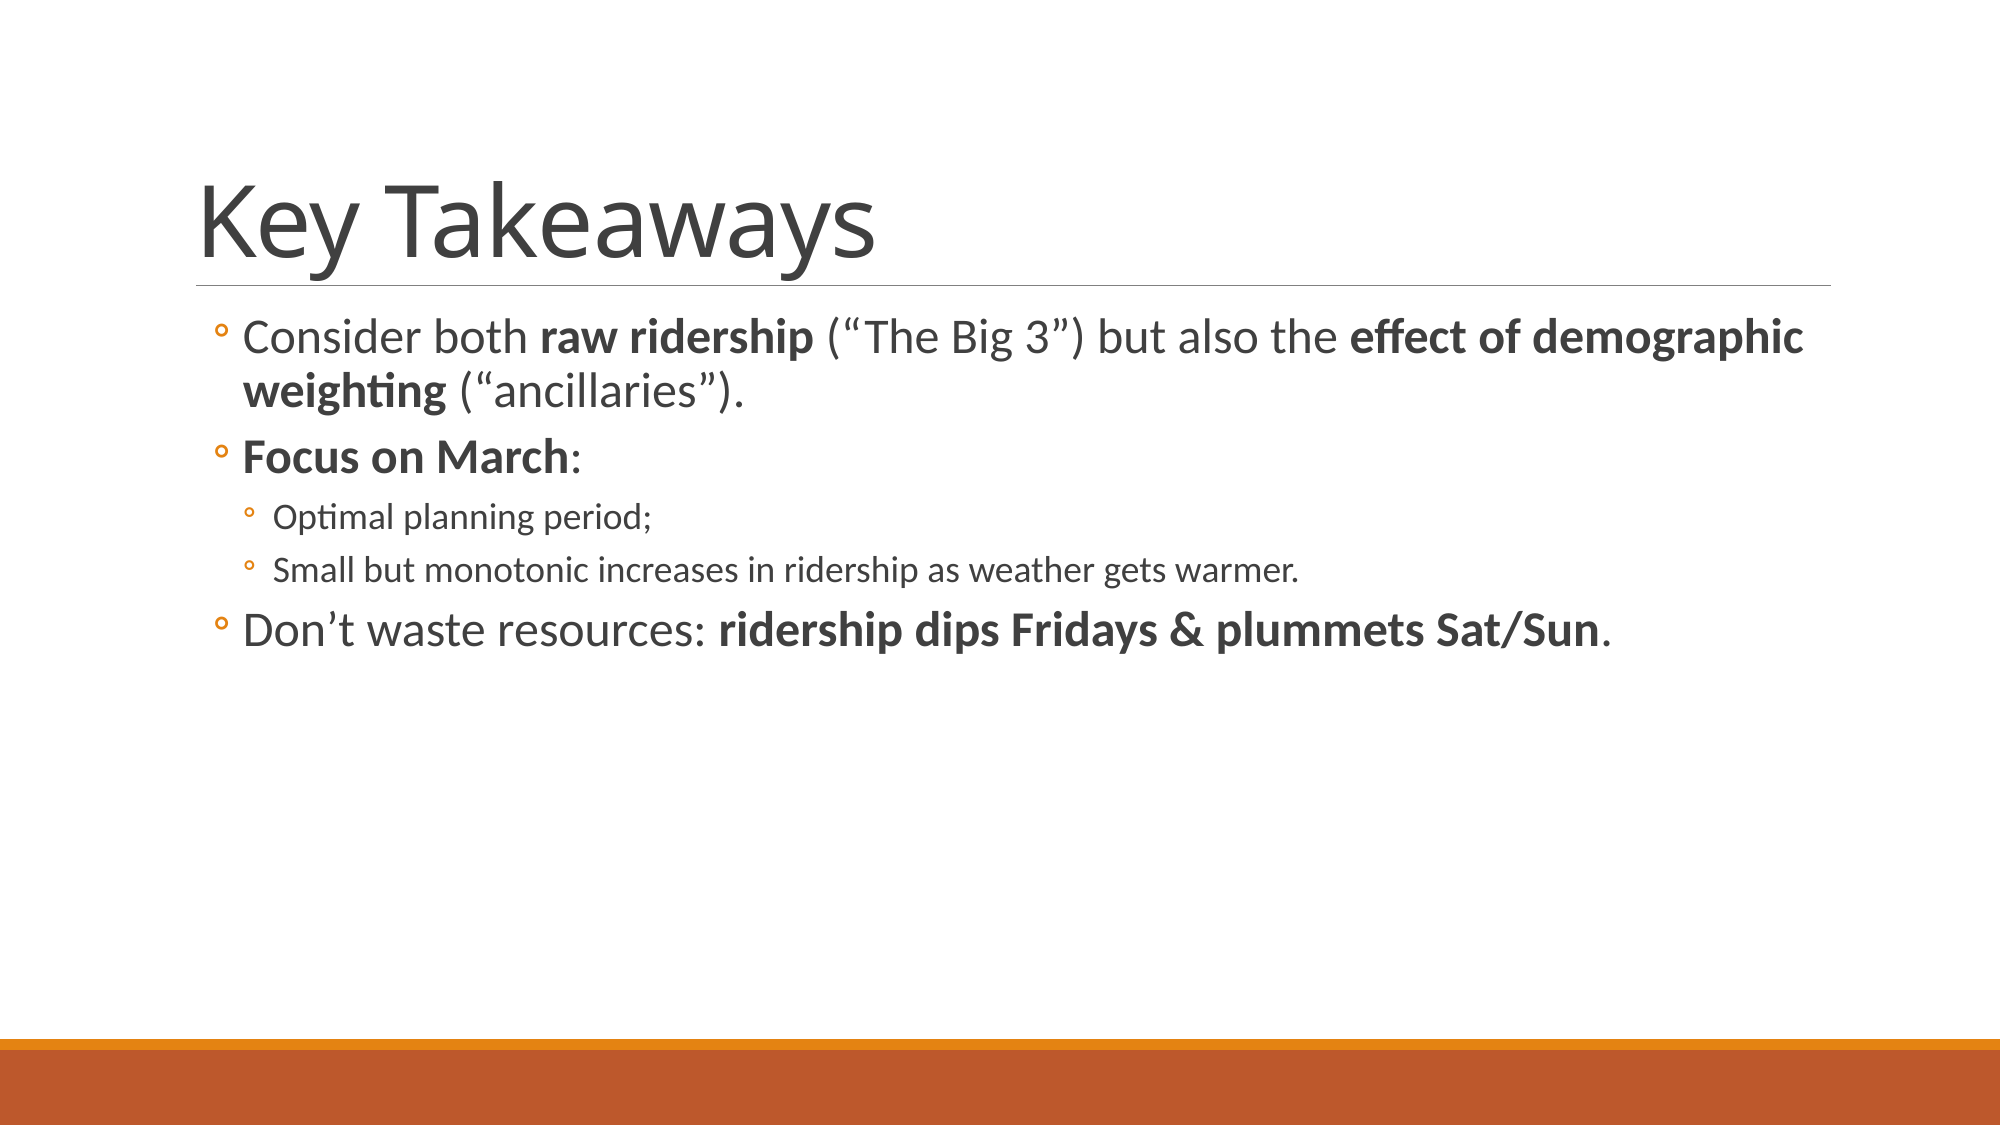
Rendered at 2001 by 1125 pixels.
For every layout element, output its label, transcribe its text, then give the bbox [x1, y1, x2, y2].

list Consider both raw ridership (“The Big 3”) but also the effect of demographic weighting (“ancillaries”). Focus on March: Optimal planning period; Small but monotonic increases in ridership as weather gets warmer. Don’t waste resources: ridership dips Fridays & plummets Sat/Sun. [180, 302, 1830, 963]
title Key Takeaways [180, 47, 1830, 285]
